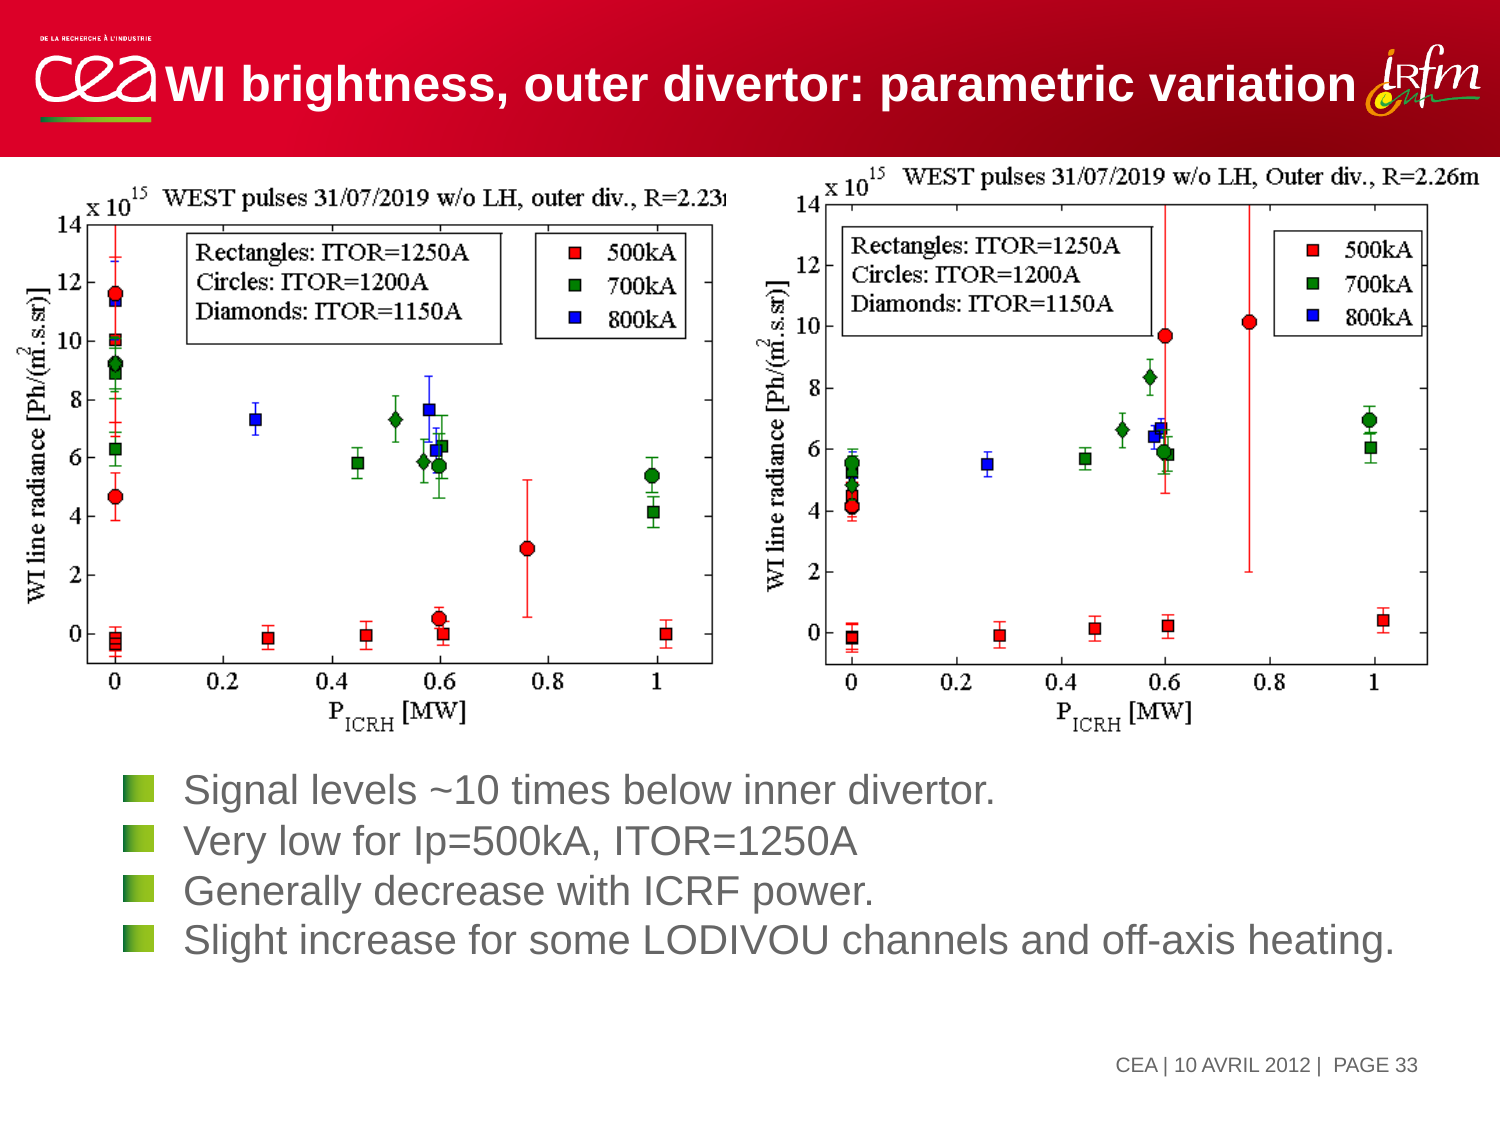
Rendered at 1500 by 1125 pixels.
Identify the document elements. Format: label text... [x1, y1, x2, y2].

list Signal levels ~10 times below inner divertor. Very low for Ip=500kA, ITOR=1250A Generally decrease with ICRF power. Slight increase for some LODIVOU channels and off-axis heating. [123, 763, 1500, 894]
slide_number | PAGE 33 [1316, 1034, 1500, 1094]
picture [123, 875, 154, 902]
footer CEA | 10 AVRIL 2012 [336, 1034, 1311, 1095]
picture [123, 775, 154, 802]
picture [123, 925, 154, 952]
picture [0, 0, 1500, 157]
title WI brightness, outer divertor: parametric variation [159, 7, 1365, 157]
picture [726, 160, 1500, 741]
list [0, 160, 724, 740]
picture [123, 825, 154, 852]
